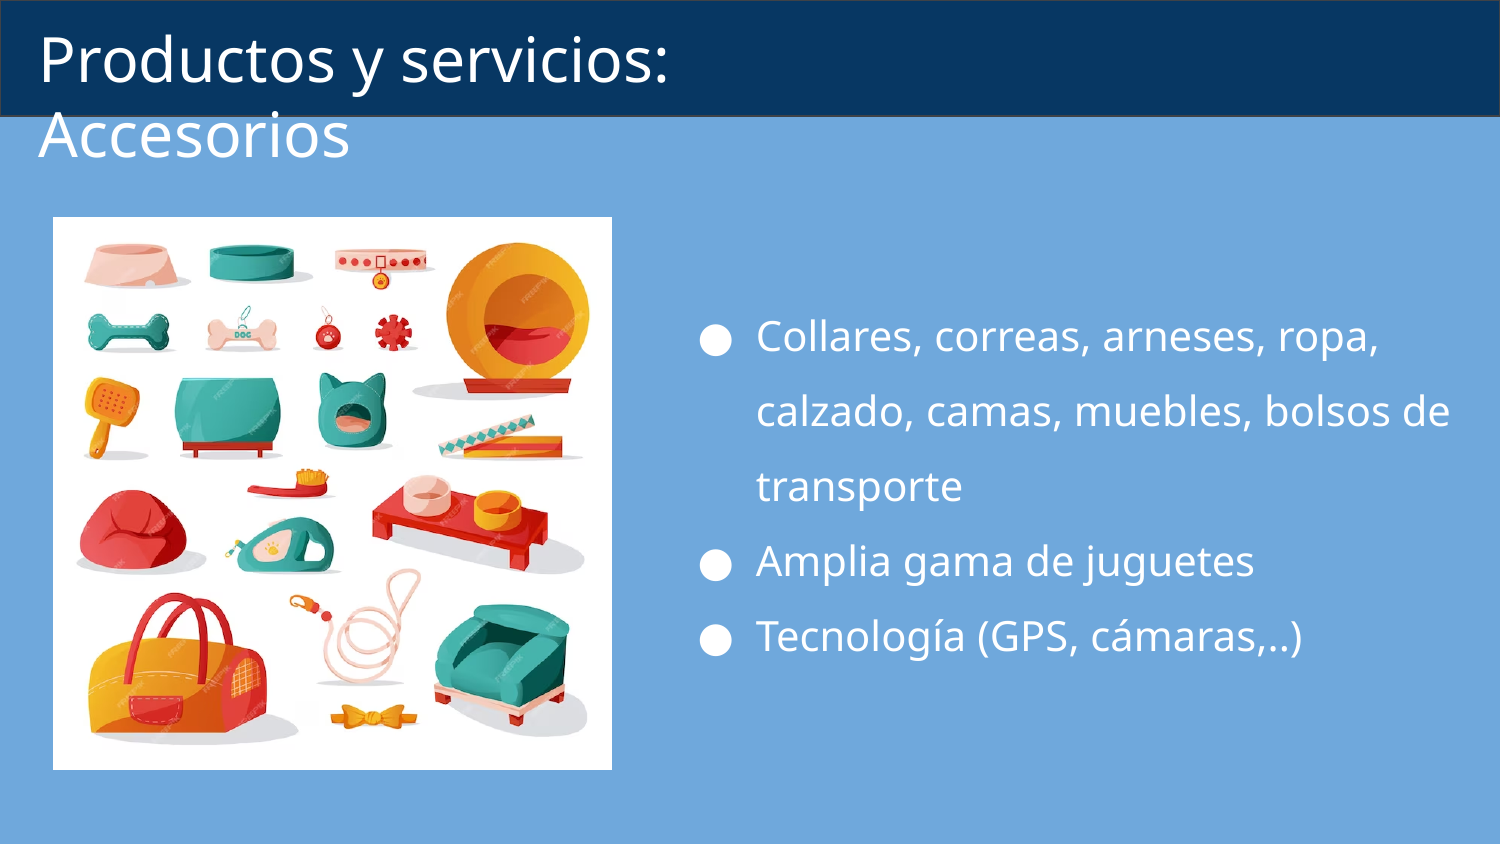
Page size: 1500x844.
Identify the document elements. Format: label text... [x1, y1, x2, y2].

picture [53, 217, 613, 770]
text_box [0, 0, 1500, 117]
text_box Collares, correas, arneses, ropa, calzado, camas, muebles, bolsos de transporte Amplia gama de juguetes Tecnología (GPS, cámaras,..) [665, 270, 1477, 746]
text_box Productos y servicios: Accesorios [23, 5, 1406, 112]
